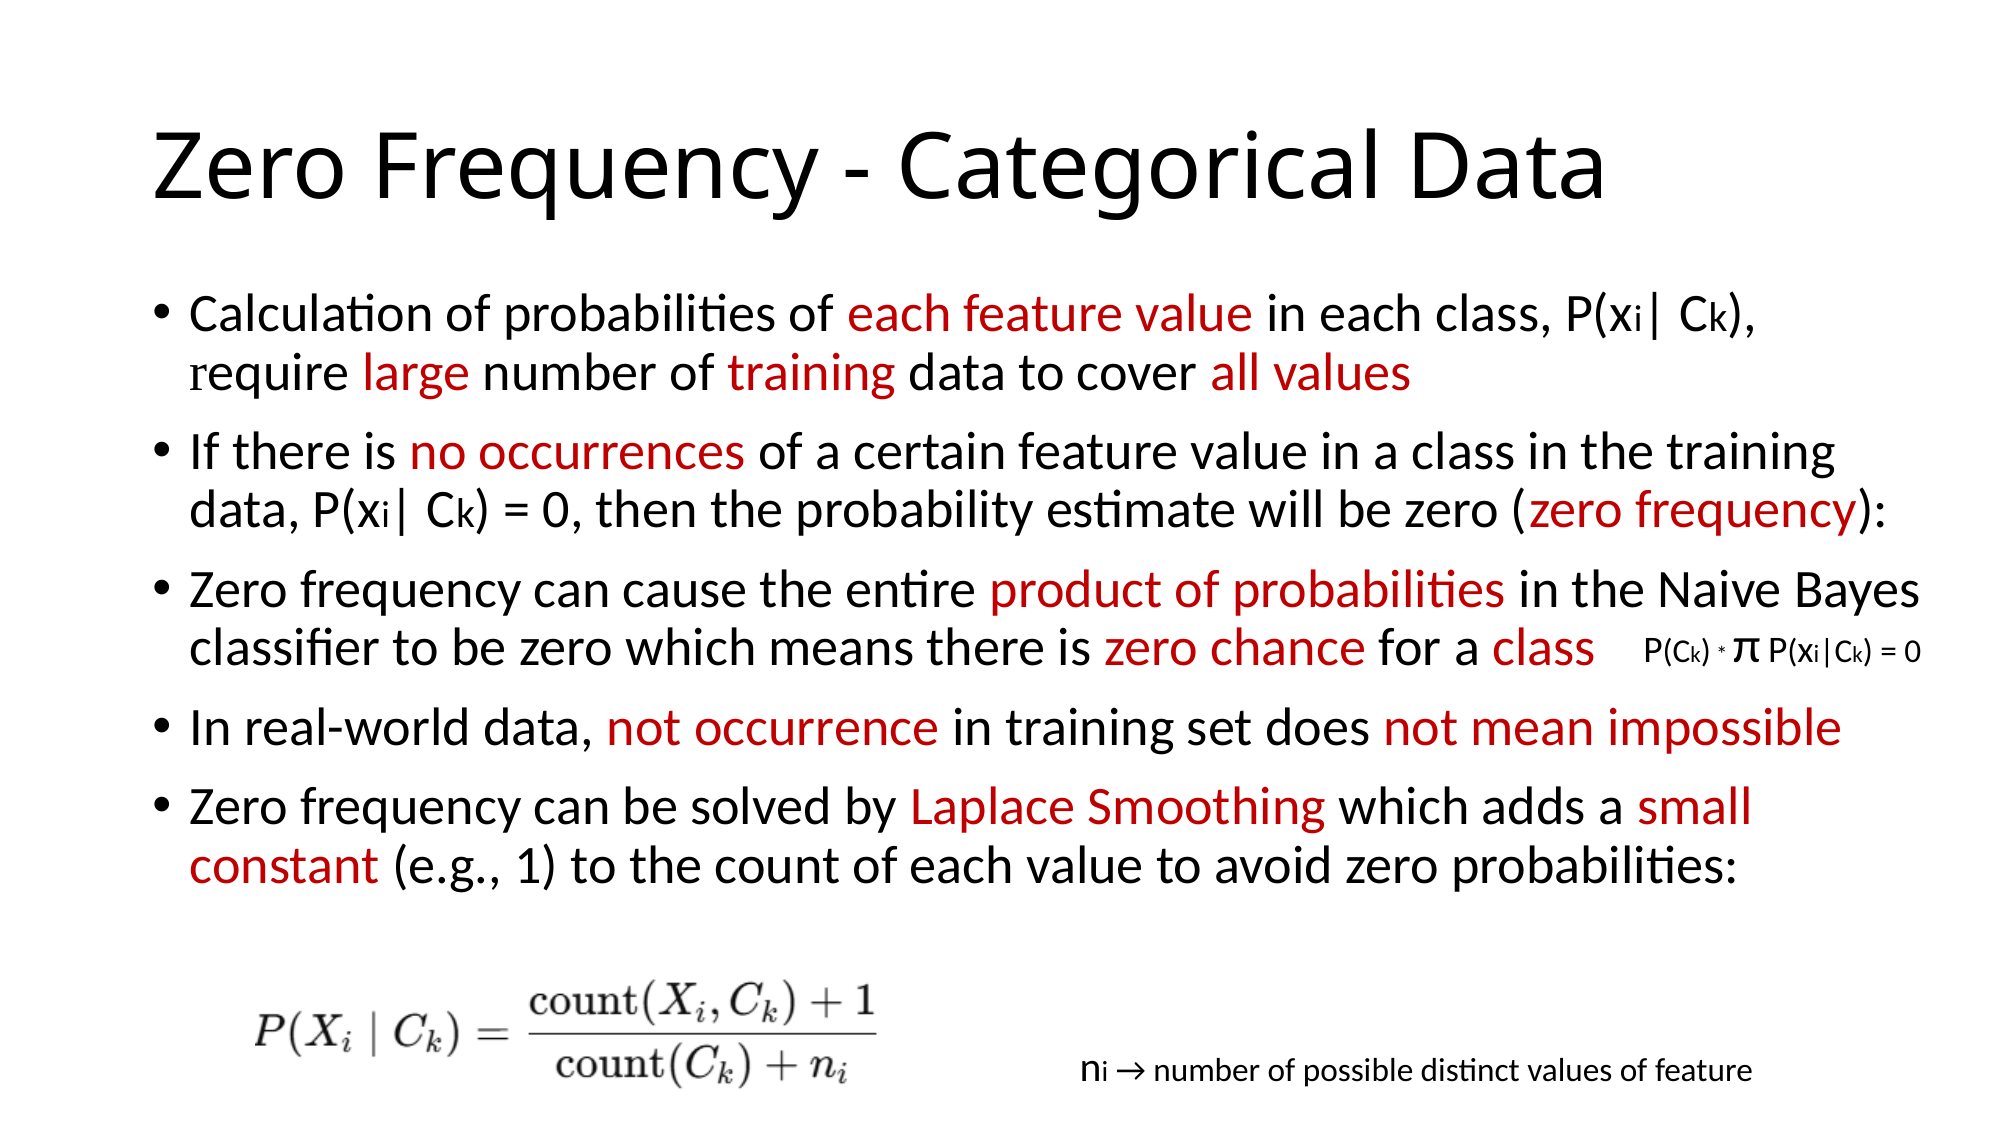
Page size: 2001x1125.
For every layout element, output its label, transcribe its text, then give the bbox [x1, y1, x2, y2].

picture [255, 972, 886, 1093]
list Calculation of probabilities of each feature value in each class, P(xi| Ck), require large number of training data to cover all values If there is no occurrences of a certain feature value in a class in the training data, P(xi| Ck) = 0, then the probability estimate will be zero (zero frequency): Zero frequency can cause the entire product of probabilities in the Naive Bayes classifier to be zero which means there is zero chance for a class In real-world data, not occurrence in training set does not mean impossible Zero frequency can be solved by Laplace Smoothing which adds a small constant (e.g., 1) to the count of each value to avoid zero probabilities: [137, 277, 1938, 992]
title Zero Frequency - Categorical Data [137, 59, 1863, 277]
text_box P(Ck) * π P(xi|Ck) = 0 [1628, 604, 1965, 680]
